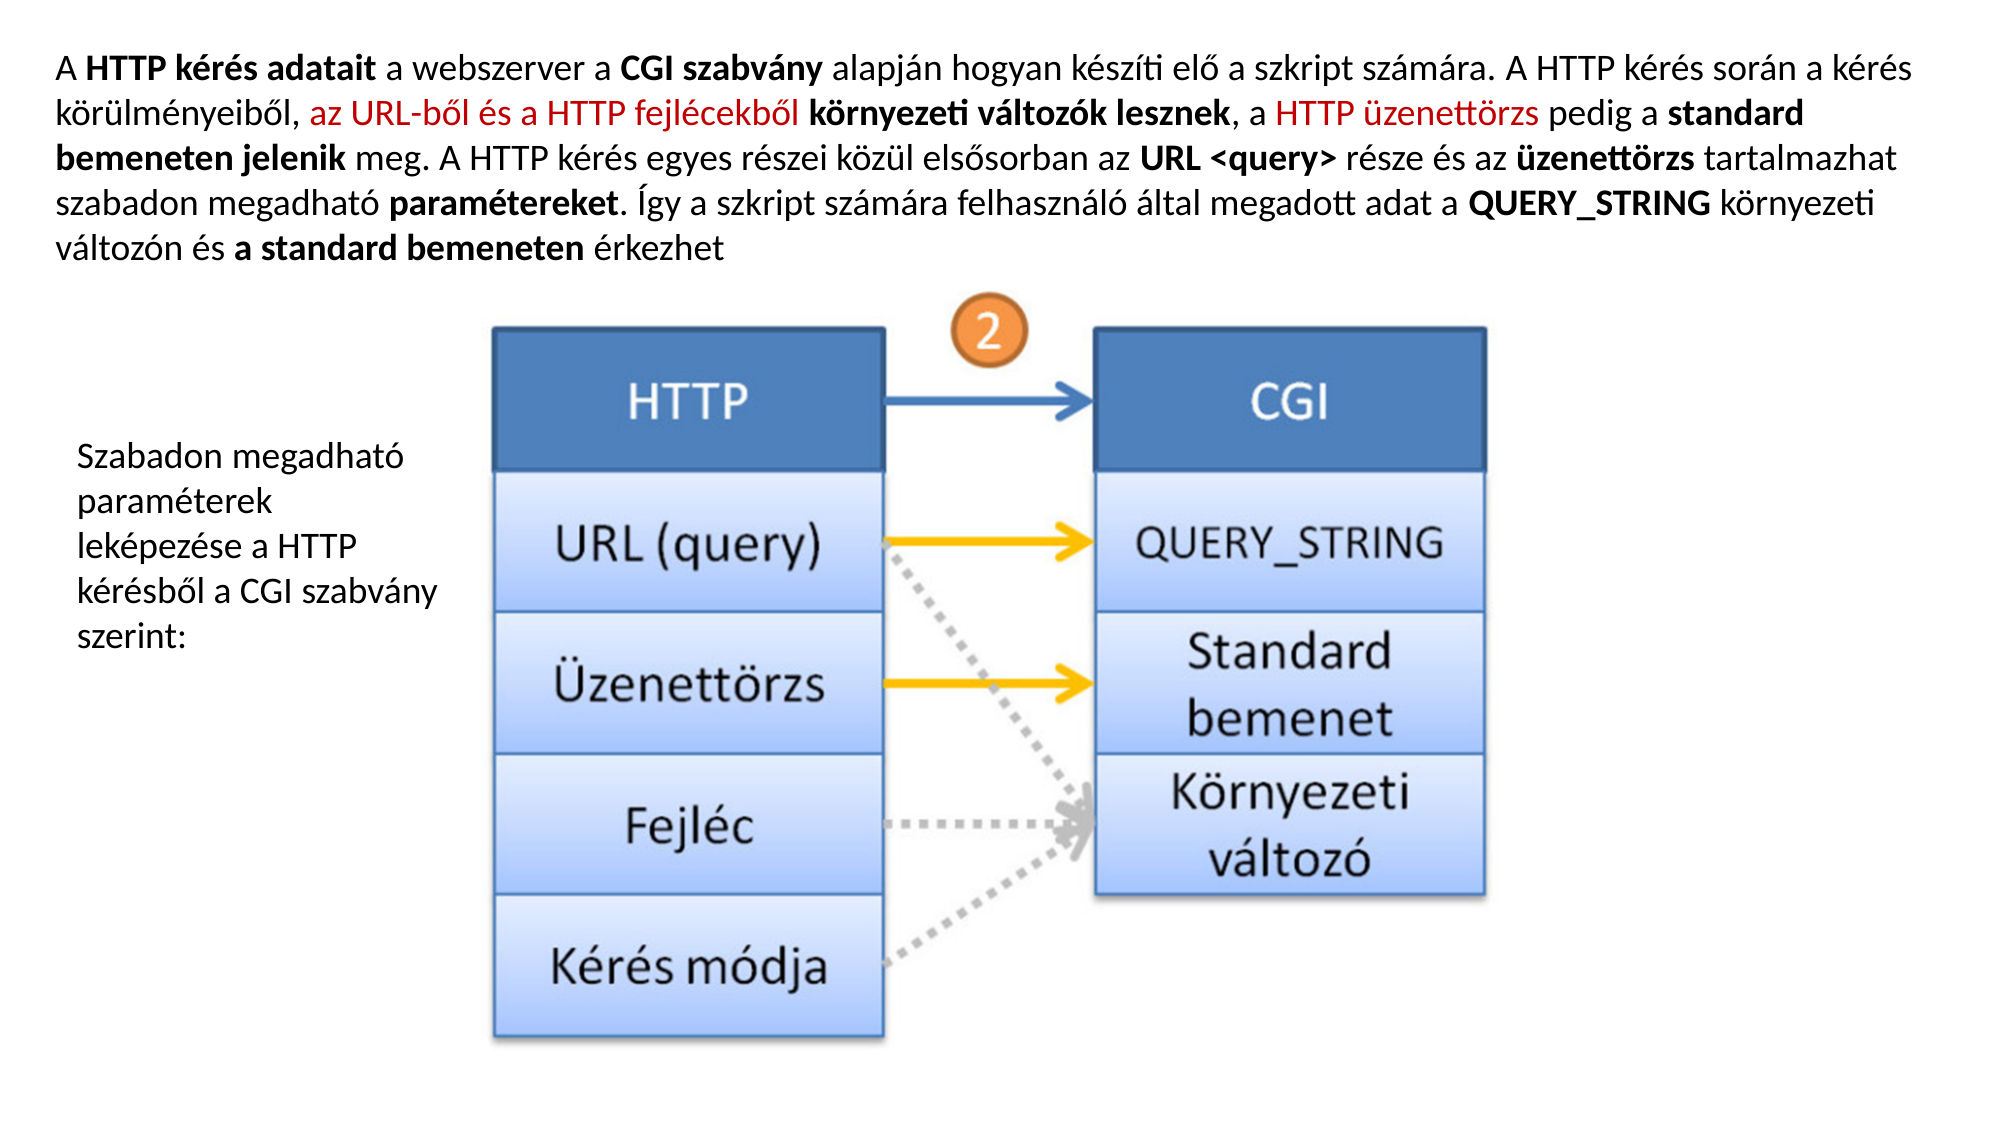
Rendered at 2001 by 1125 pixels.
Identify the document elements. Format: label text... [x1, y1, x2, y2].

text_box A HTTP kérés adatait a webszerver a CGI szabvány alapján hogyan készíti elő a szkript számára. A HTTP kérés során a kérés körülményeiből, az URL-ből és a HTTP fejlécekből környezeti változók lesznek, a HTTP üzenettörzs pedig a standard bemeneten jelenik meg. A HTTP kérés egyes részei közül elsősorban az URL <query> része és az üzenettörzs tartalmazhat szabadon megadható paramétereket. Így a szkript számára felhasználó által megadott adat a QUERY_STRING környezeti változón és a standard bemeneten érkezhet [40, 35, 1970, 276]
picture [481, 277, 1498, 1054]
text_box Szabadon megadható paraméterek leképezése a HTTP kérésből a CGI szabvány szerint: [62, 423, 460, 664]
